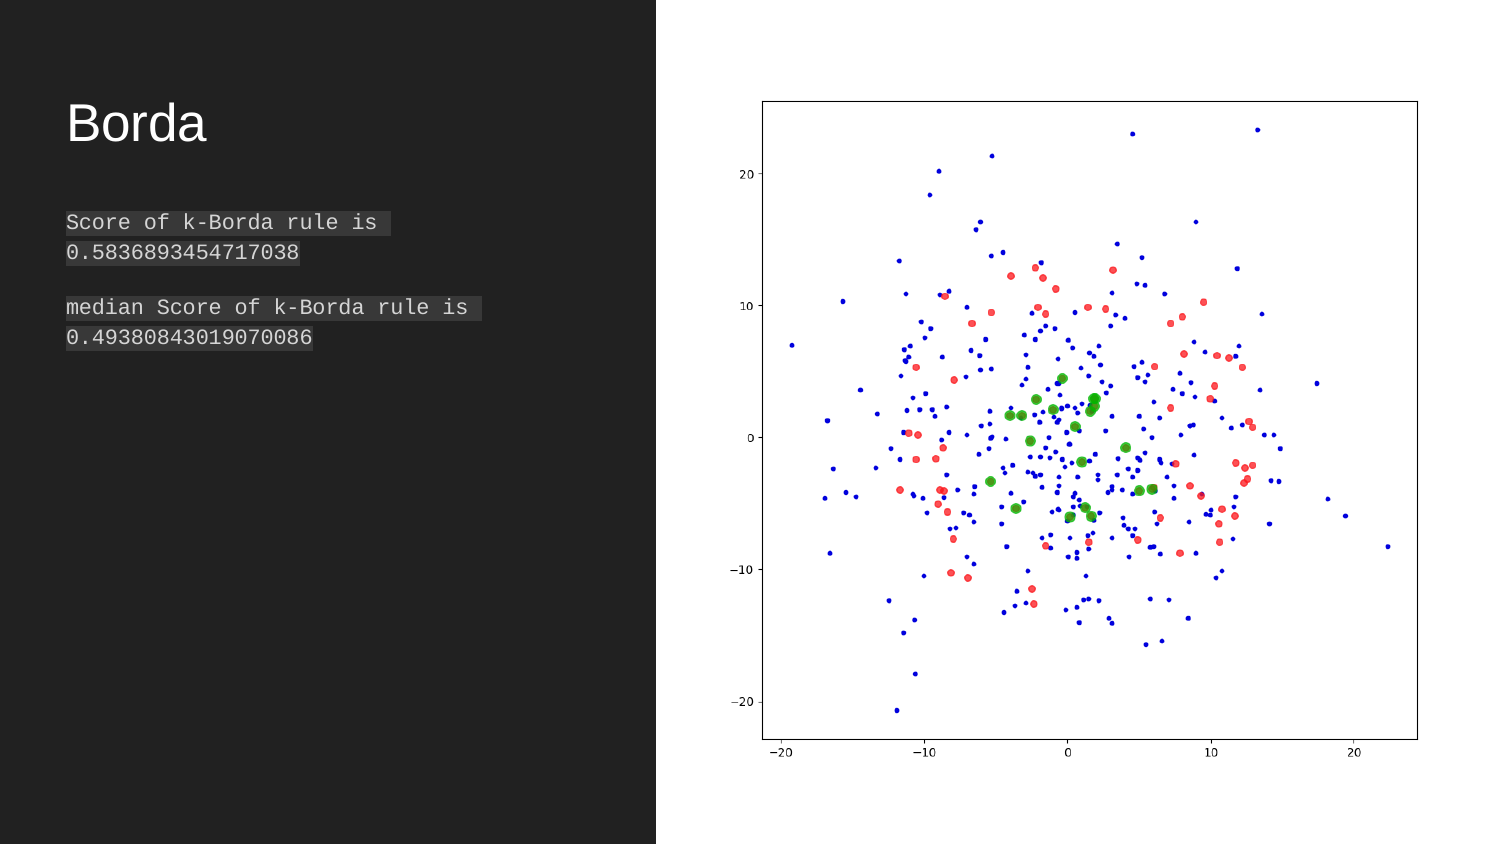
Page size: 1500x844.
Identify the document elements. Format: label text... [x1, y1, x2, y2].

title Borda [51, 72, 647, 167]
picture [655, 0, 1500, 844]
list Score of k-Borda rule is 0.5836893454717038 median Score of k-Borda rule is 0.49380843019070086 [51, 189, 647, 750]
